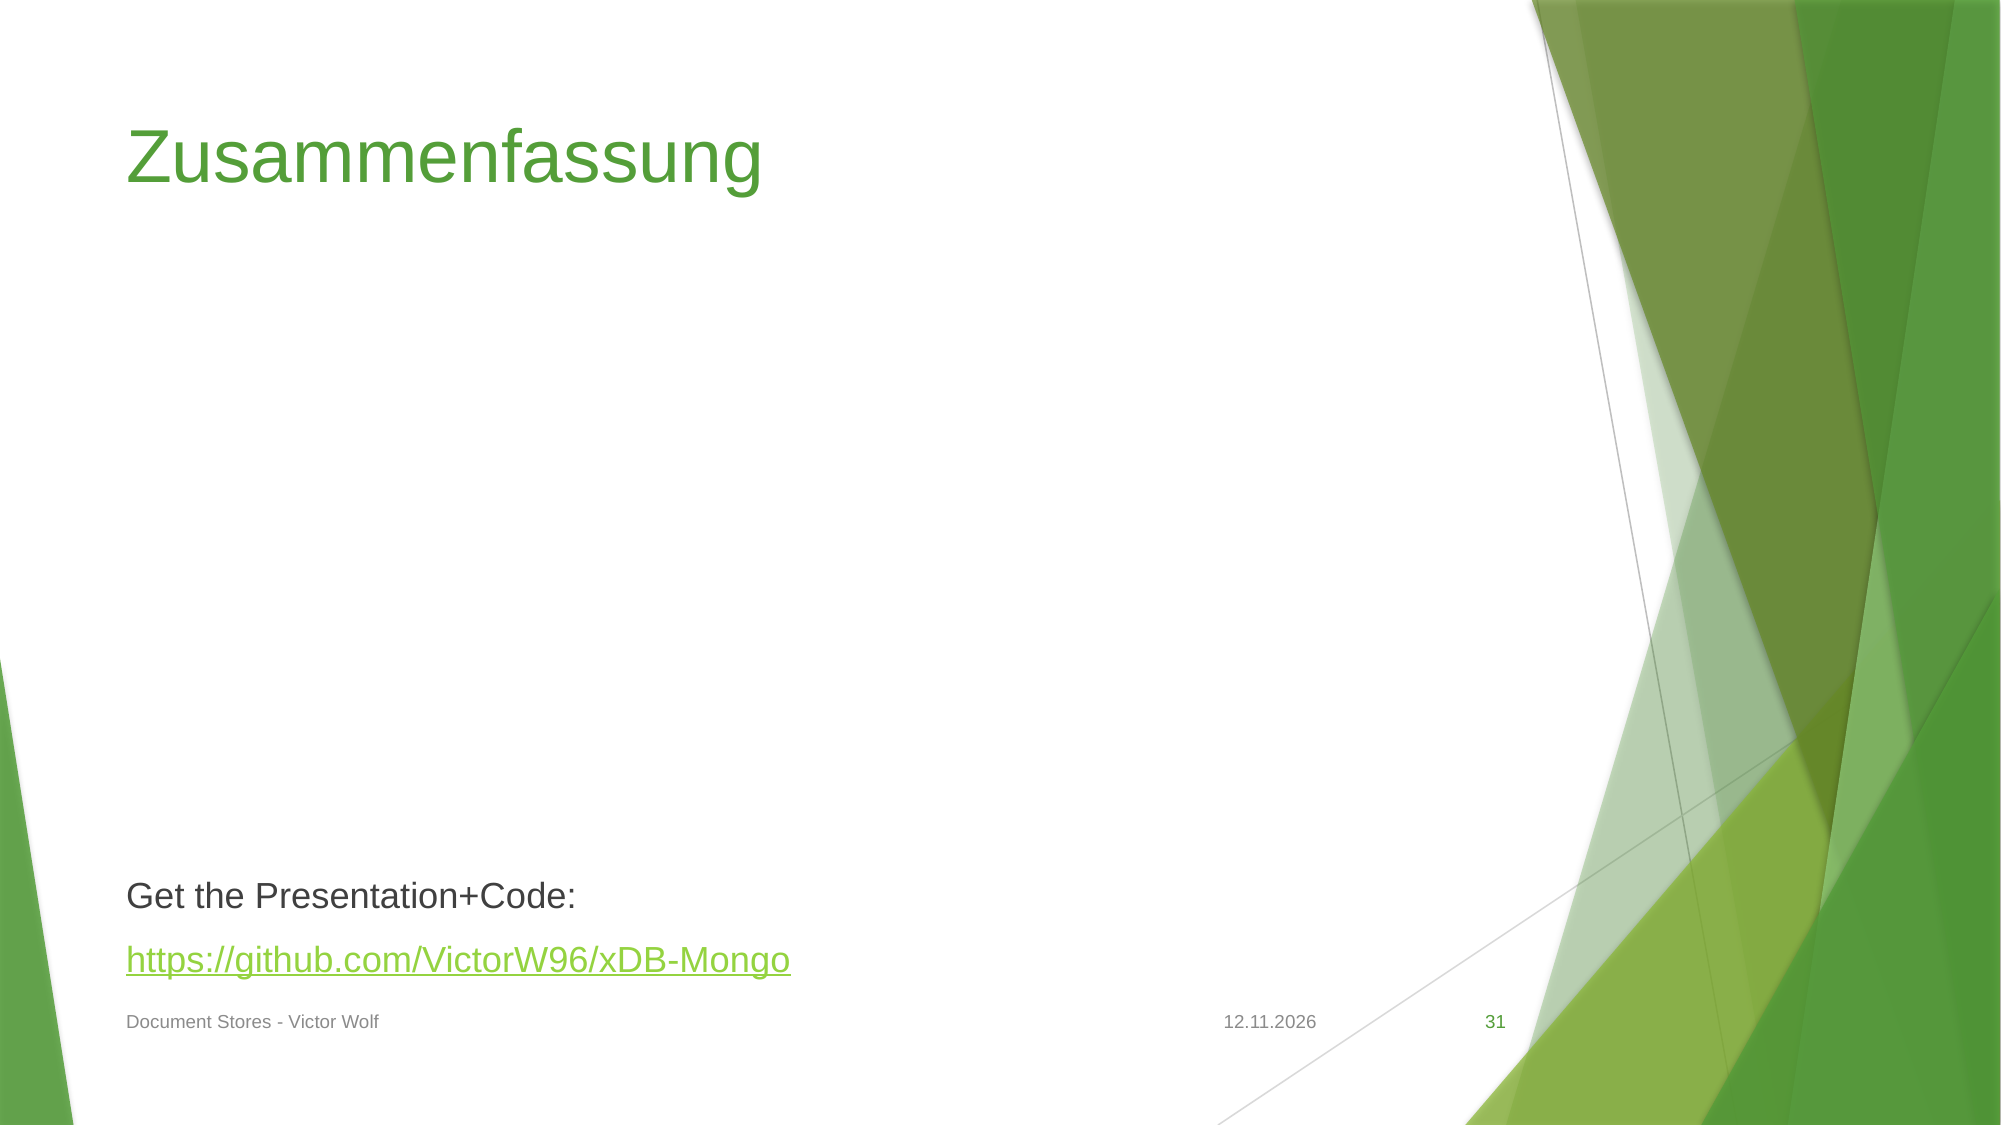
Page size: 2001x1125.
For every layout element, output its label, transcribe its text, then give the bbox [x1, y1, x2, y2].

footer Document Stores - Victor Wolf [111, 991, 1145, 1051]
list Get the Presentation+Code: https://github.com/VictorW96/xDB-Mongo [111, 354, 1522, 992]
title Zusammenfassung [111, 99, 1522, 317]
slide_number 31 [1409, 991, 1522, 1051]
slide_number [1181, 991, 1332, 1051]
